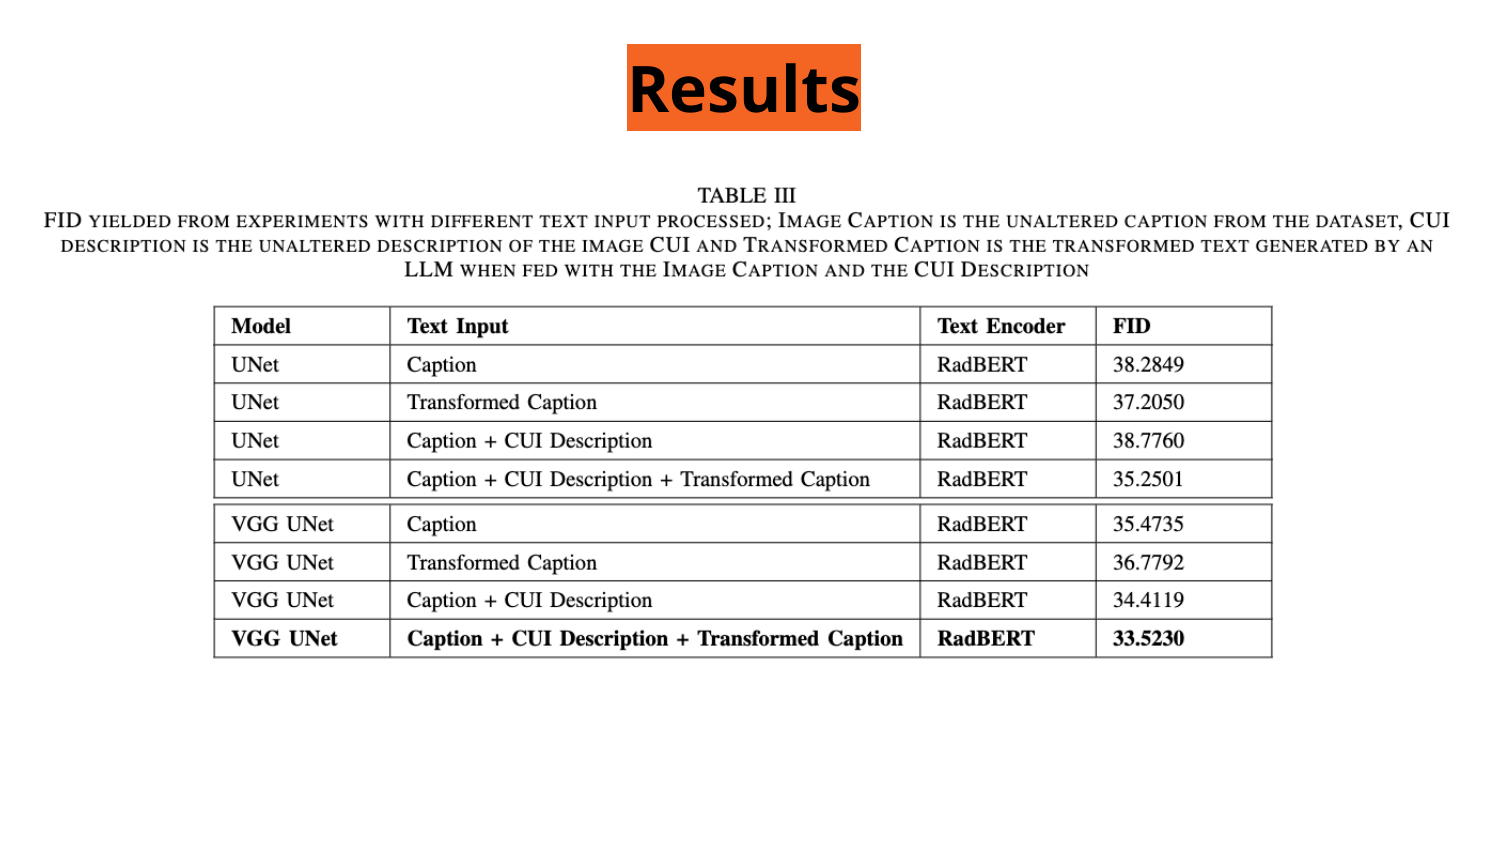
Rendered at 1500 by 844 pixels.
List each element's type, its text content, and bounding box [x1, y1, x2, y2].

title Results [612, 28, 888, 148]
picture [24, 162, 1476, 682]
